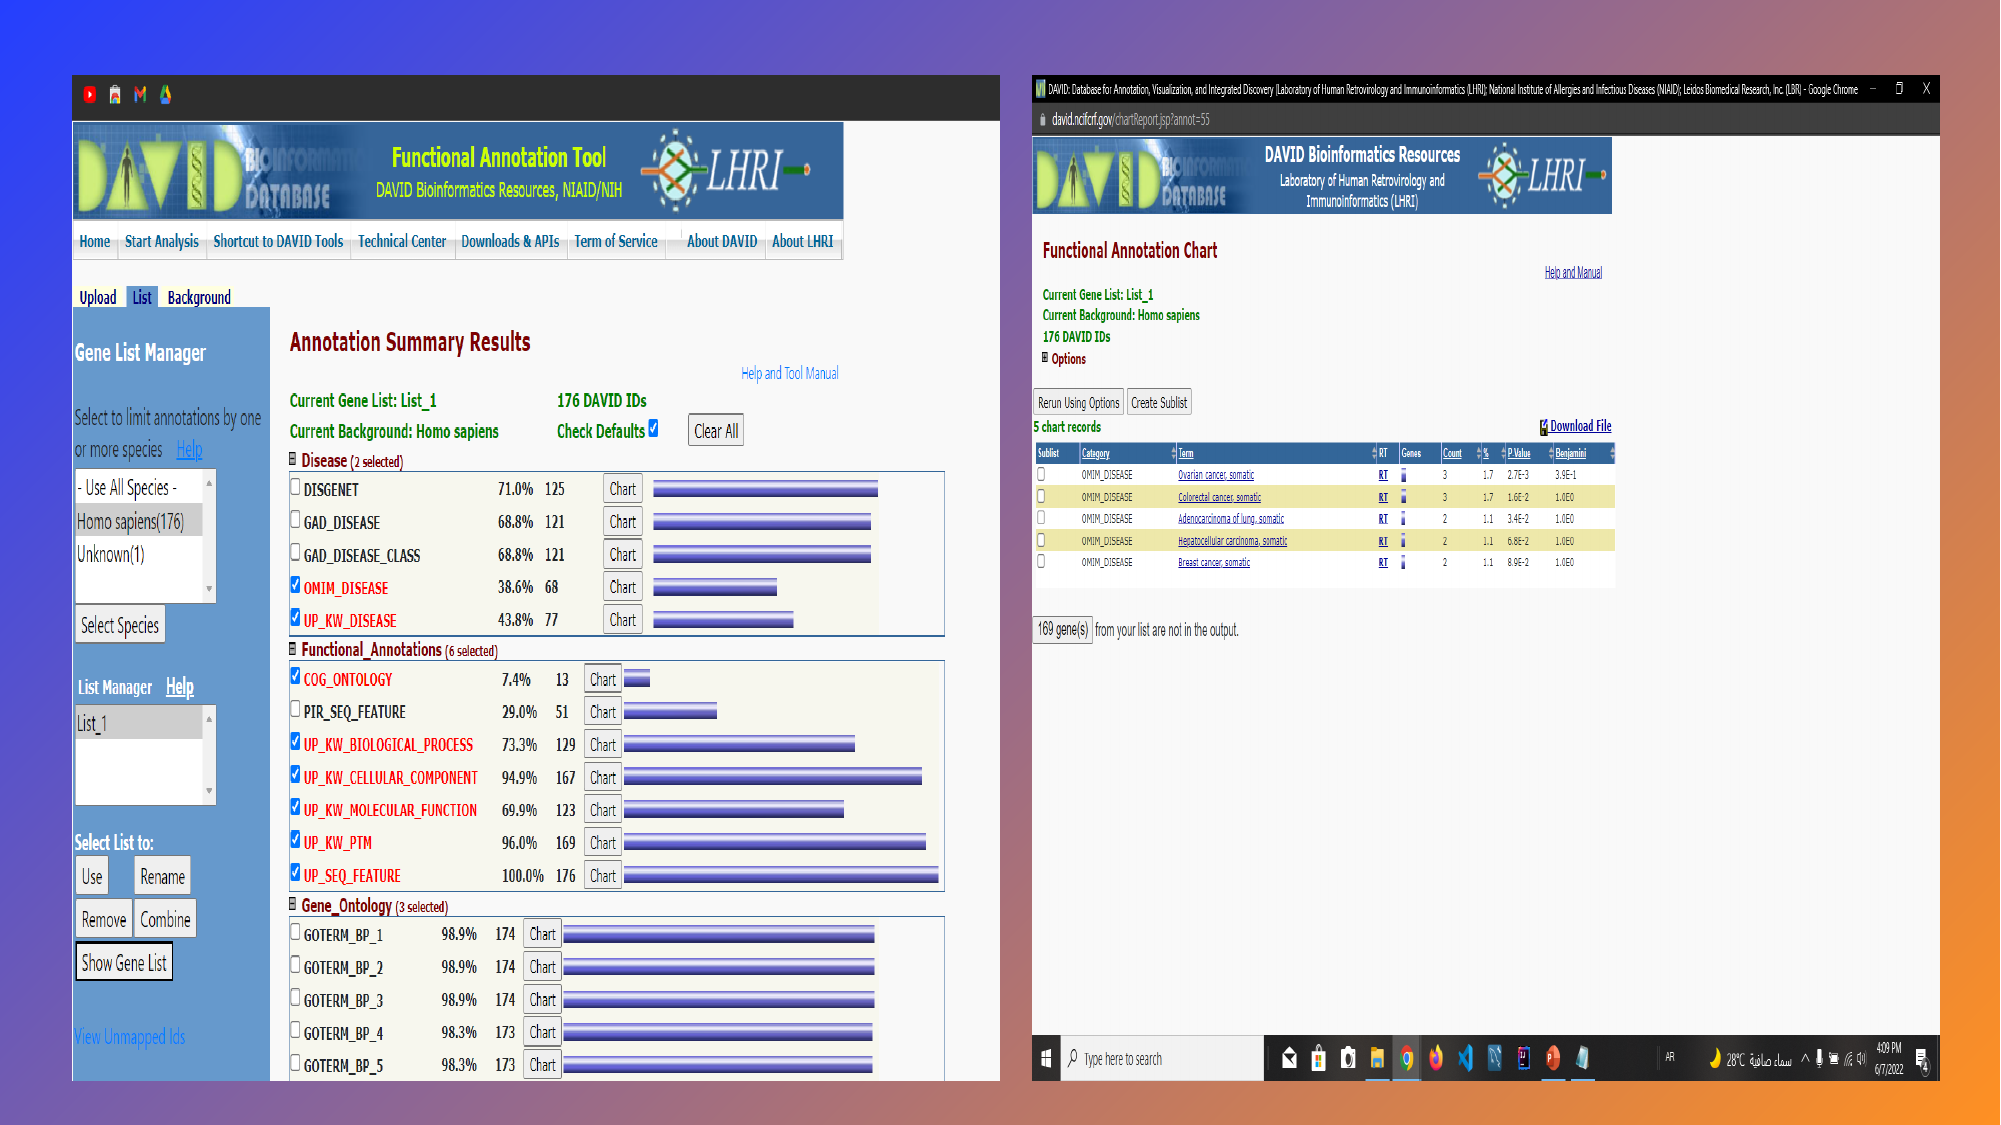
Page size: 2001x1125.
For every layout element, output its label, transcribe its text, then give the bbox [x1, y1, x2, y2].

picture [72, 75, 1000, 1081]
picture [1032, 75, 1940, 1081]
slide_number 2 [1902, 1027, 2000, 1125]
